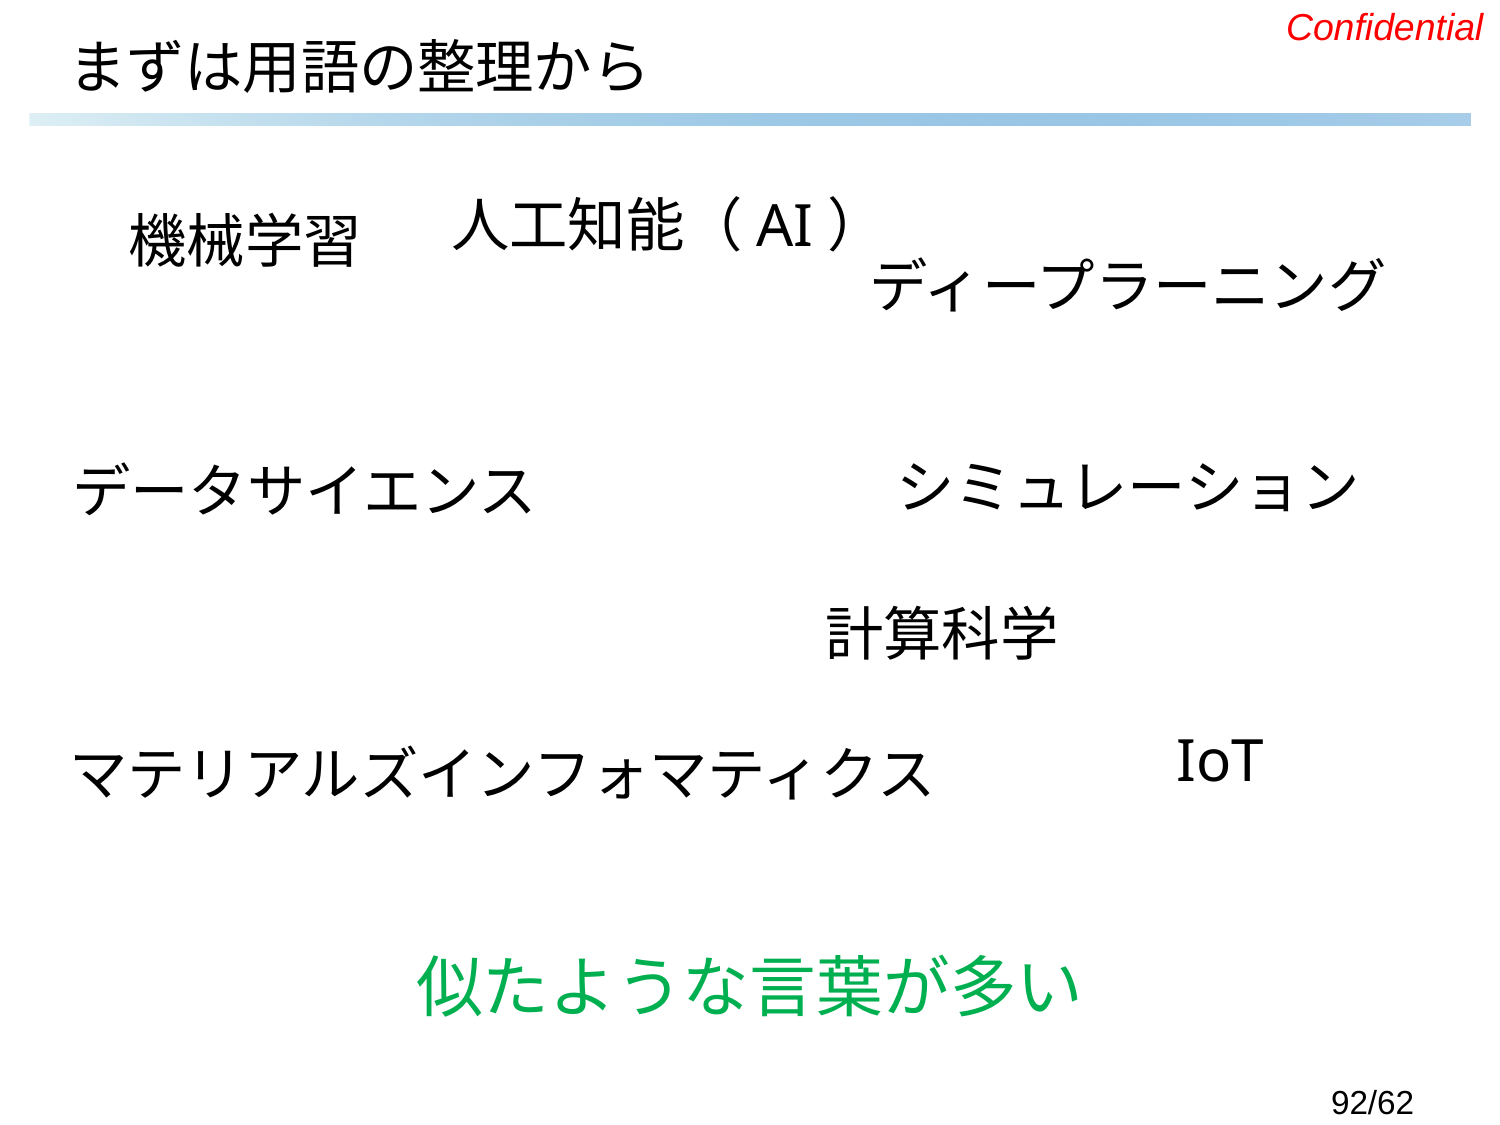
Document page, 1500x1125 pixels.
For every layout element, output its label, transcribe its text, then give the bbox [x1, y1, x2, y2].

text_box マテリアルズインフォマティクス [54, 729, 951, 815]
title まずは用語の整理から [52, 18, 1452, 112]
text_box シミュレーション [881, 442, 1375, 528]
text_box データサイエンス [57, 446, 552, 532]
text_box 計算科学 [810, 589, 1074, 675]
text_box ディープラーニング [854, 241, 1401, 327]
text_box IoT [1162, 716, 1280, 801]
text_box 人工知能（AI） [436, 180, 901, 266]
text_box 機械学習 [113, 196, 377, 281]
text_box 似たような言葉が多い [401, 937, 1099, 1033]
